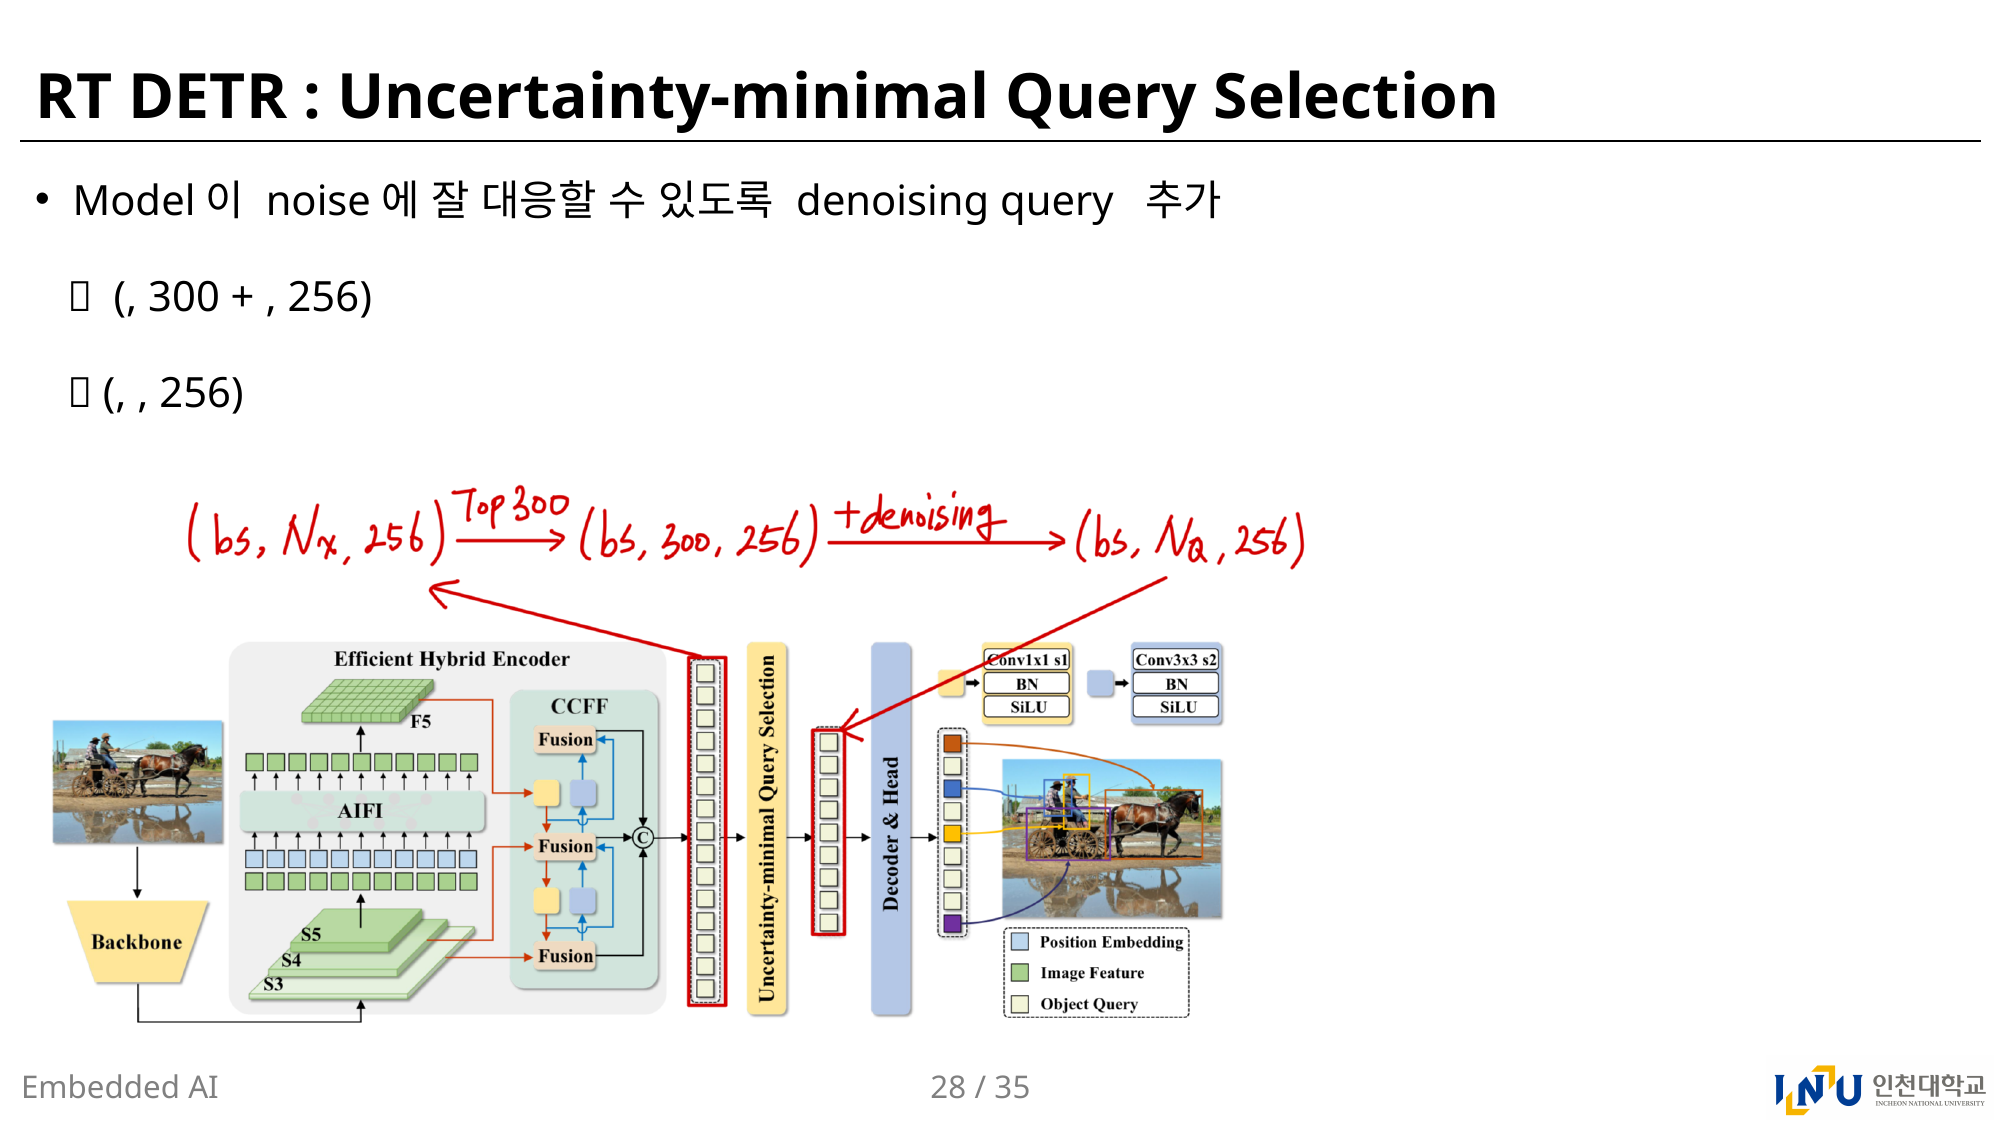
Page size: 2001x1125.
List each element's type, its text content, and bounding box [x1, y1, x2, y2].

picture [1766, 1055, 1994, 1120]
title RT DETR : Uncertainty-minimal Query Selection [20, 9, 1981, 141]
text_box [758, 144, 1961, 1037]
picture [39, 480, 1315, 1029]
